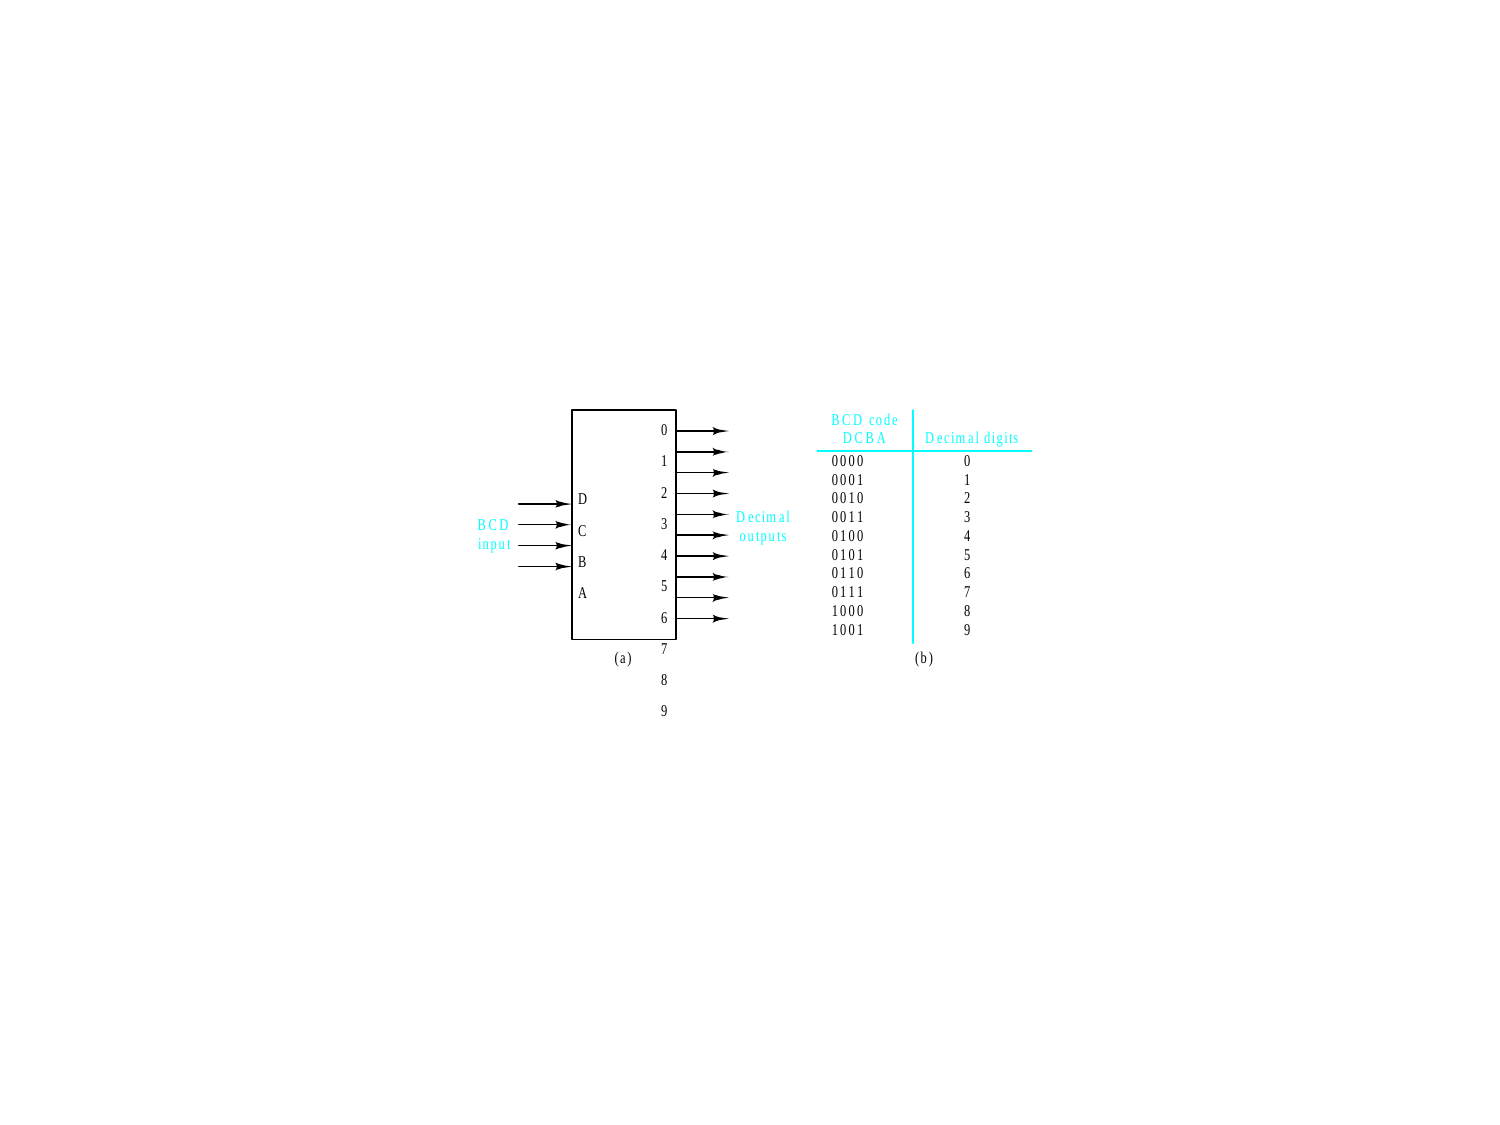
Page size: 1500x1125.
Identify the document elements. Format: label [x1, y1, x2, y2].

text_box [455, 400, 1044, 725]
